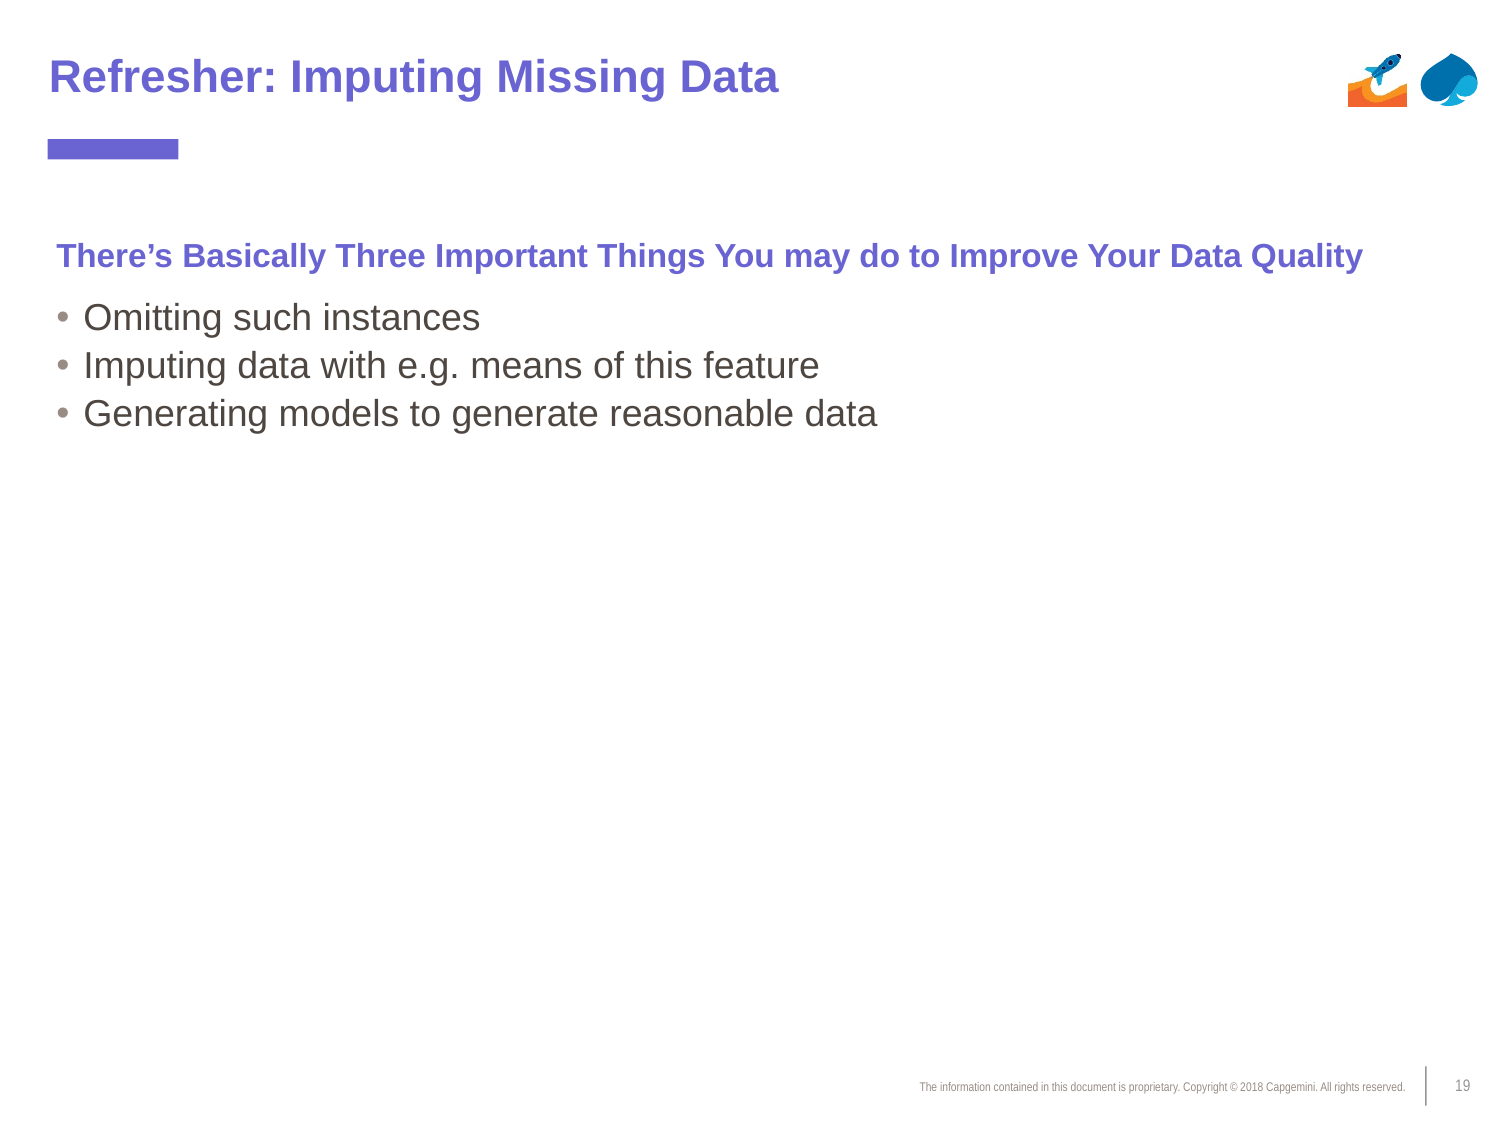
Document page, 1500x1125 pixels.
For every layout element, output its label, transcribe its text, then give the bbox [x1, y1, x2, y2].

list Omitting such instances Imputing data with e.g. means of this feature Generating models to generate reasonable data [41, 290, 1459, 1024]
title Refresher: Imputing Missing Data [0, 0, 1500, 161]
list There’s Basically Three Important Things You may do to Improve Your Data Quality [41, 231, 1459, 284]
